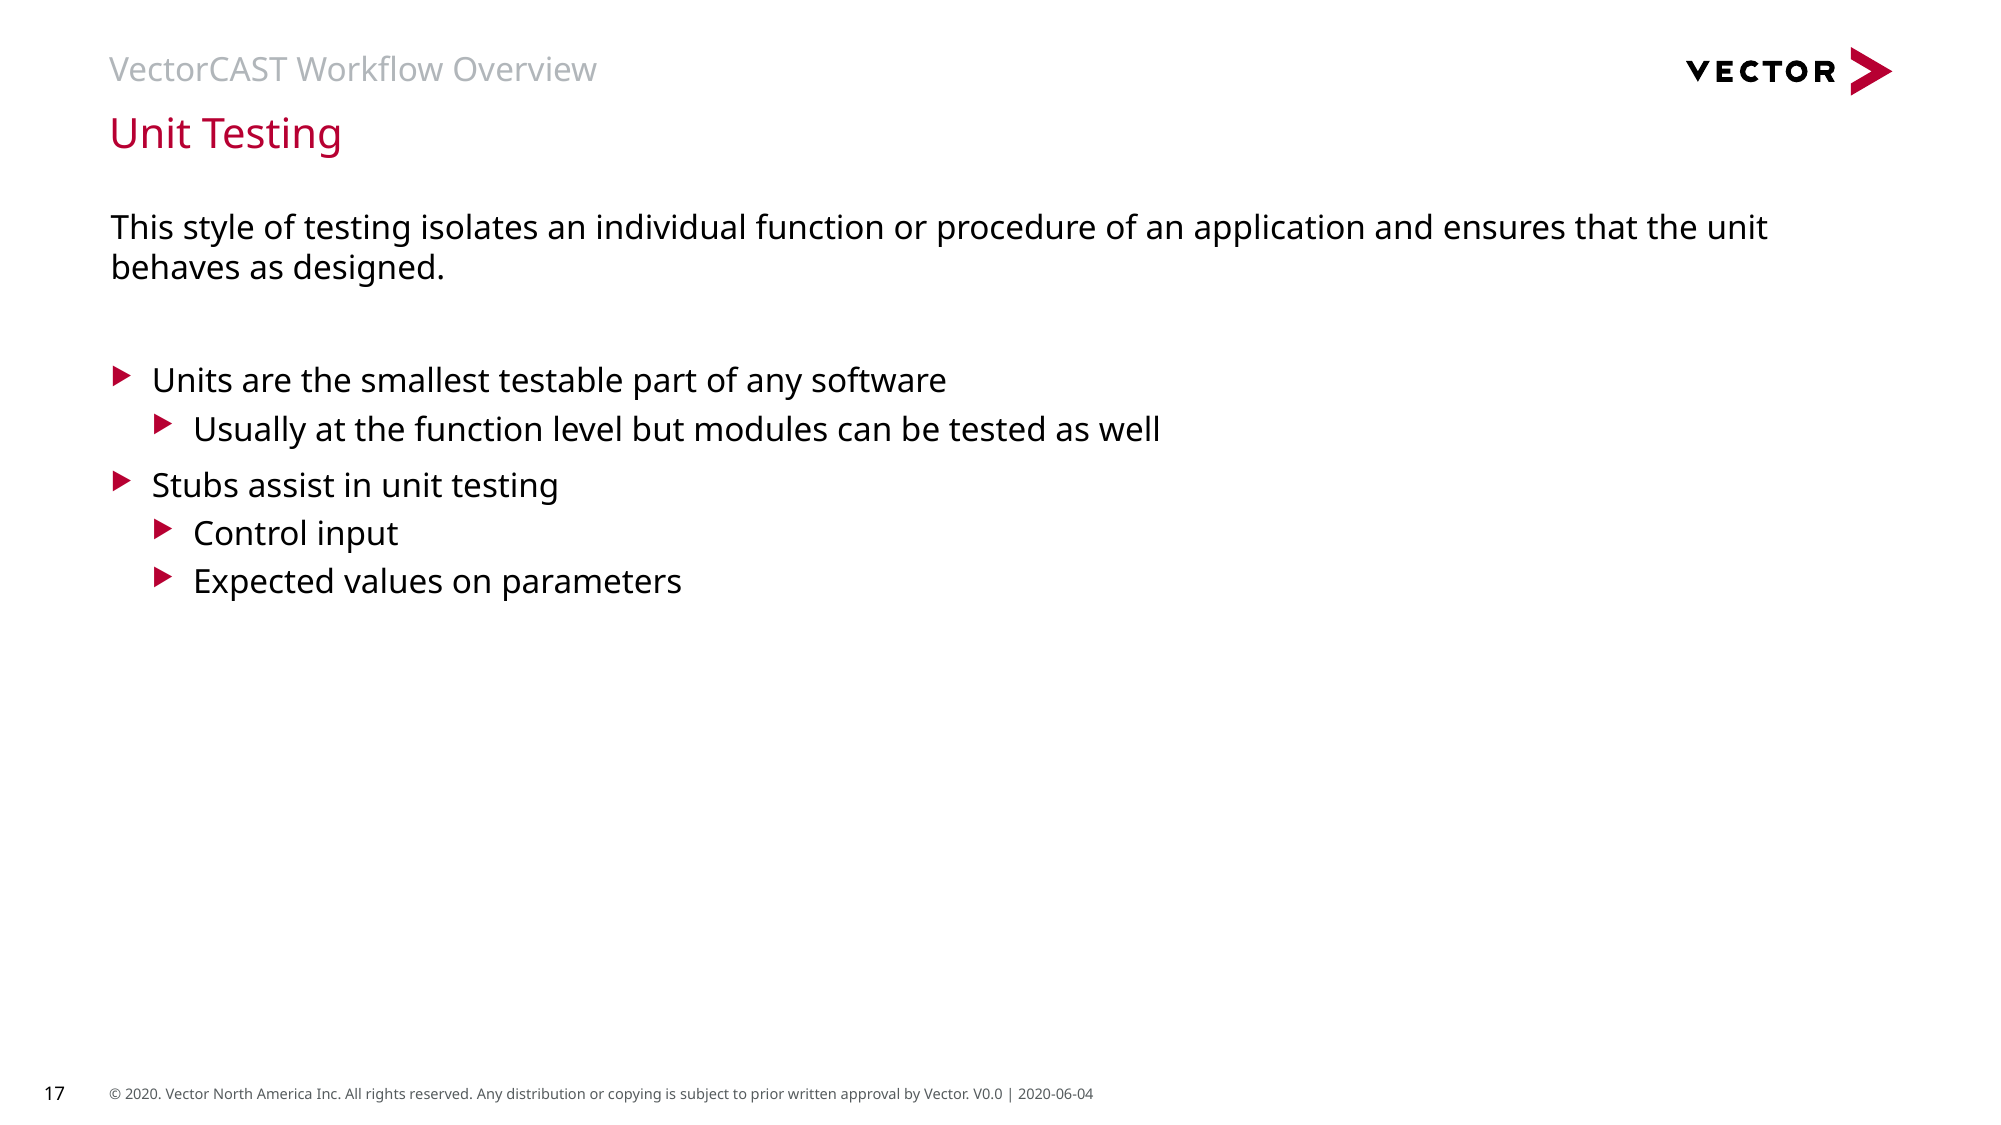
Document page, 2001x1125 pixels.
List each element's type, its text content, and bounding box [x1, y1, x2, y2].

list Unit Testing [109, 103, 1577, 157]
list This style of testing isolates an individual function or procedure of an application and ensures that the unit behaves as designed. Units are the smallest testable part of any software Usually at the function level but modules can be tested as well Stubs assist in unit testing Control input Expected values on parameters [110, 206, 1894, 1063]
title VectorCAST Workflow Overview [109, 41, 1577, 89]
